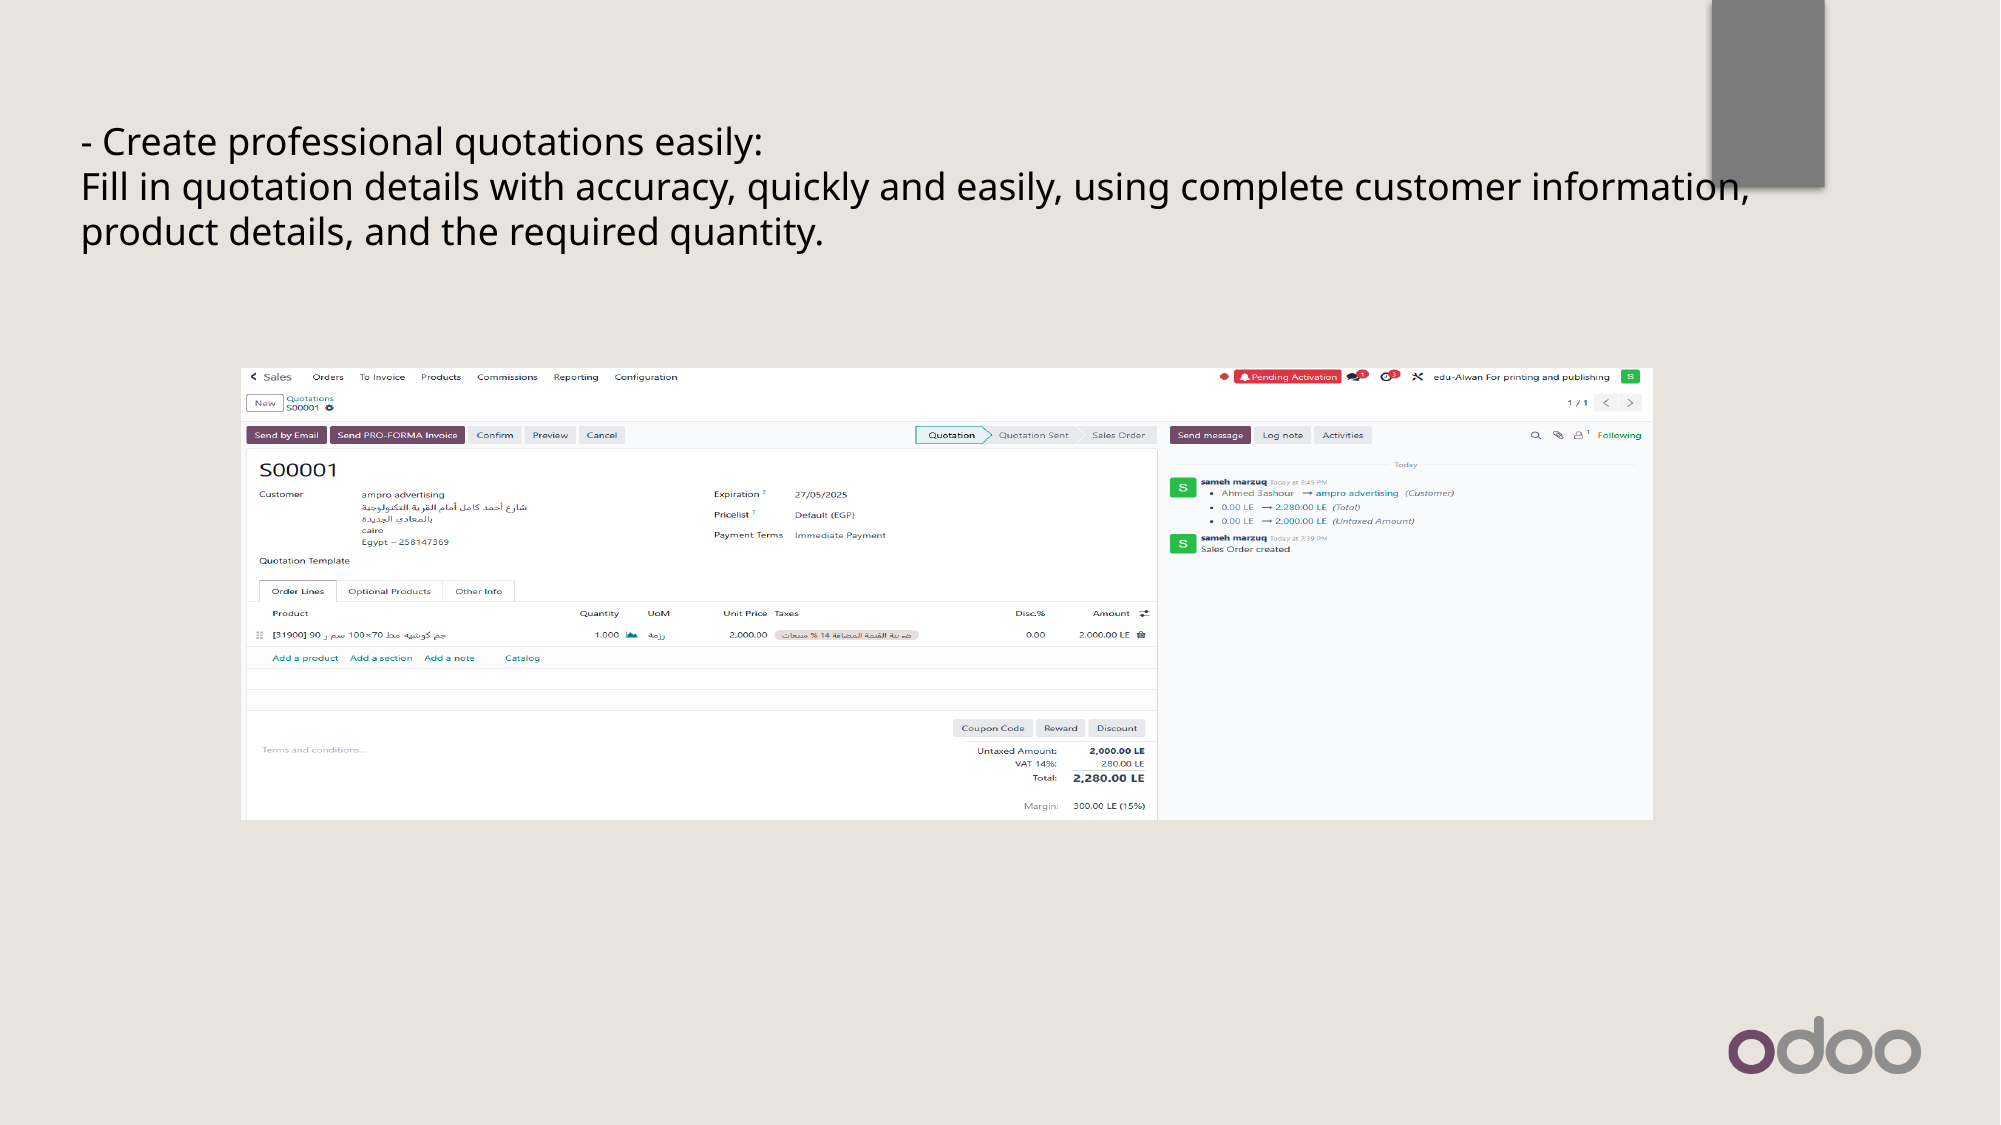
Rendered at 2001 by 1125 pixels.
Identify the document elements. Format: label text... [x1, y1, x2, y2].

text_box - Create professional quotations easily: Fill in quotation details with accuracy, quickly and easily, using complete customer information, product details, and the required quantity. [65, 110, 1812, 260]
picture [1728, 1016, 1921, 1074]
picture [241, 368, 1653, 820]
